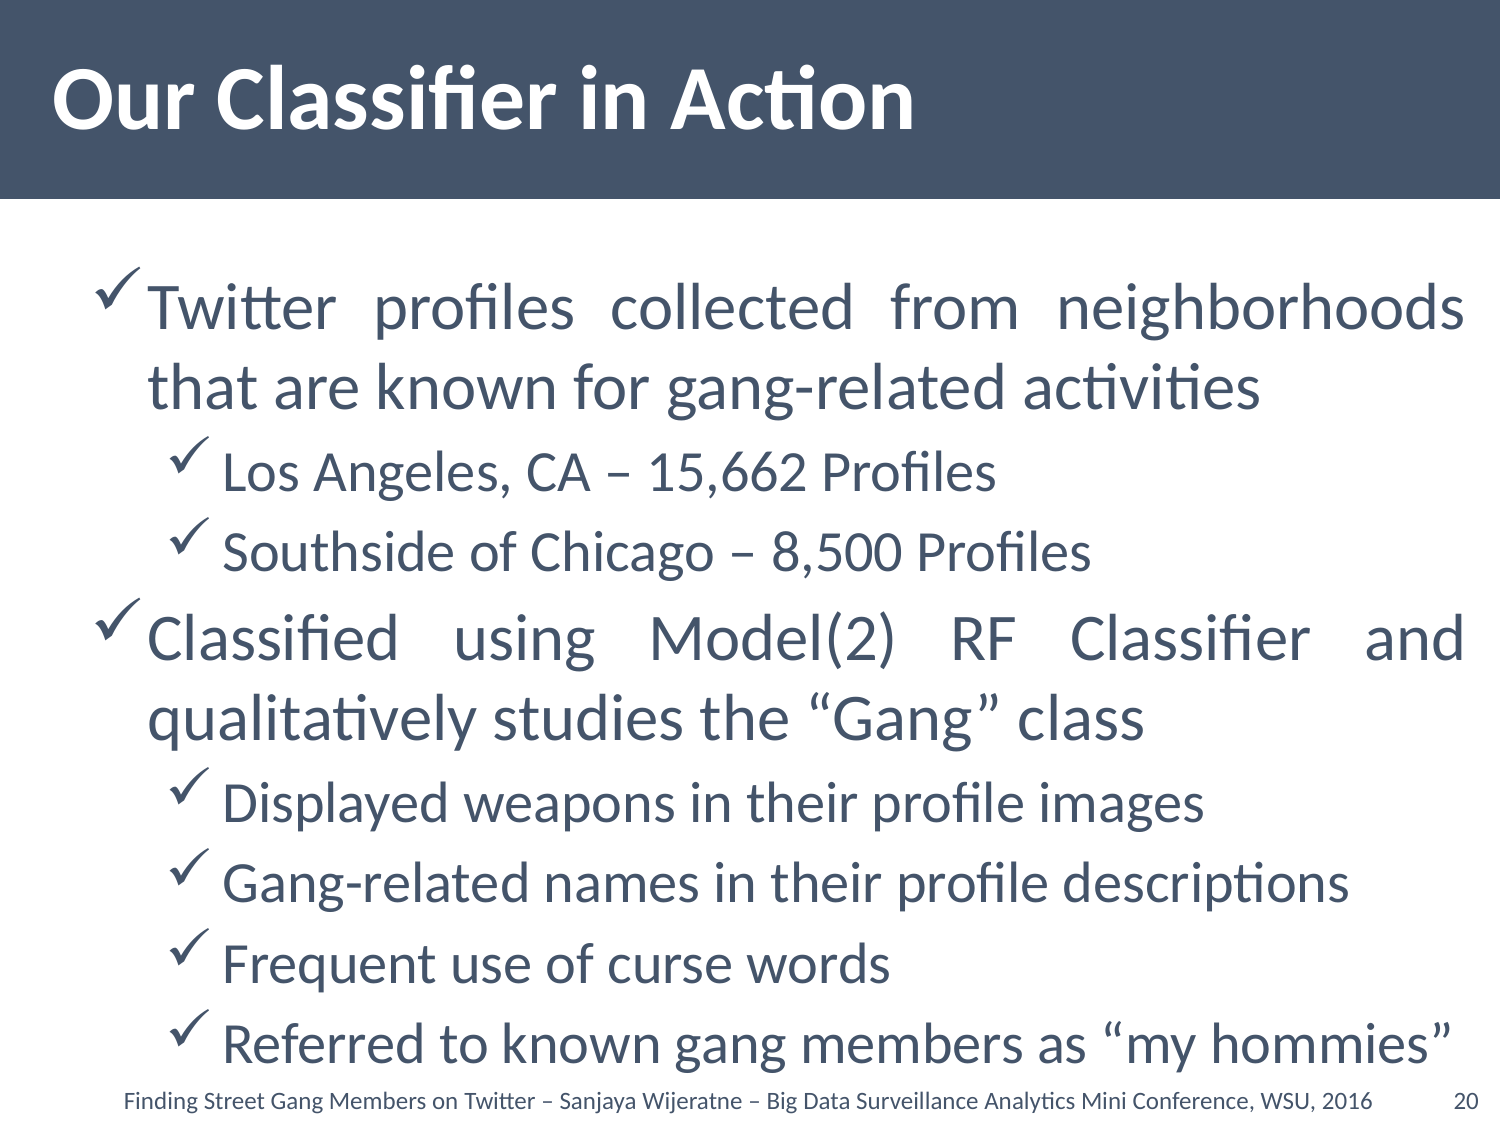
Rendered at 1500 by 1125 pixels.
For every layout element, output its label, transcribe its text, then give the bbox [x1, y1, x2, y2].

title Our Classifier in Action [0, 0, 1500, 199]
footer Finding Street Gang Members on Twitter – Sanjaya Wijeratne – Big Data Surveillance Analytics Mini Conference, WSU, 2016 [0, 1069, 1500, 1125]
text_box Twitter profiles collected from neighborhoods that are known for gang-related activities Los Angeles, CA – 15,662 Profiles Southside of Chicago – 8,500 Profiles Classified using Model(2) RF Classifier and qualitatively studies the “Gang” class Displayed weapons in their profile images Gang-related names in their profile descriptions Frequent use of curse words Referred to known gang members as “my hommies” [0, 255, 1483, 1083]
